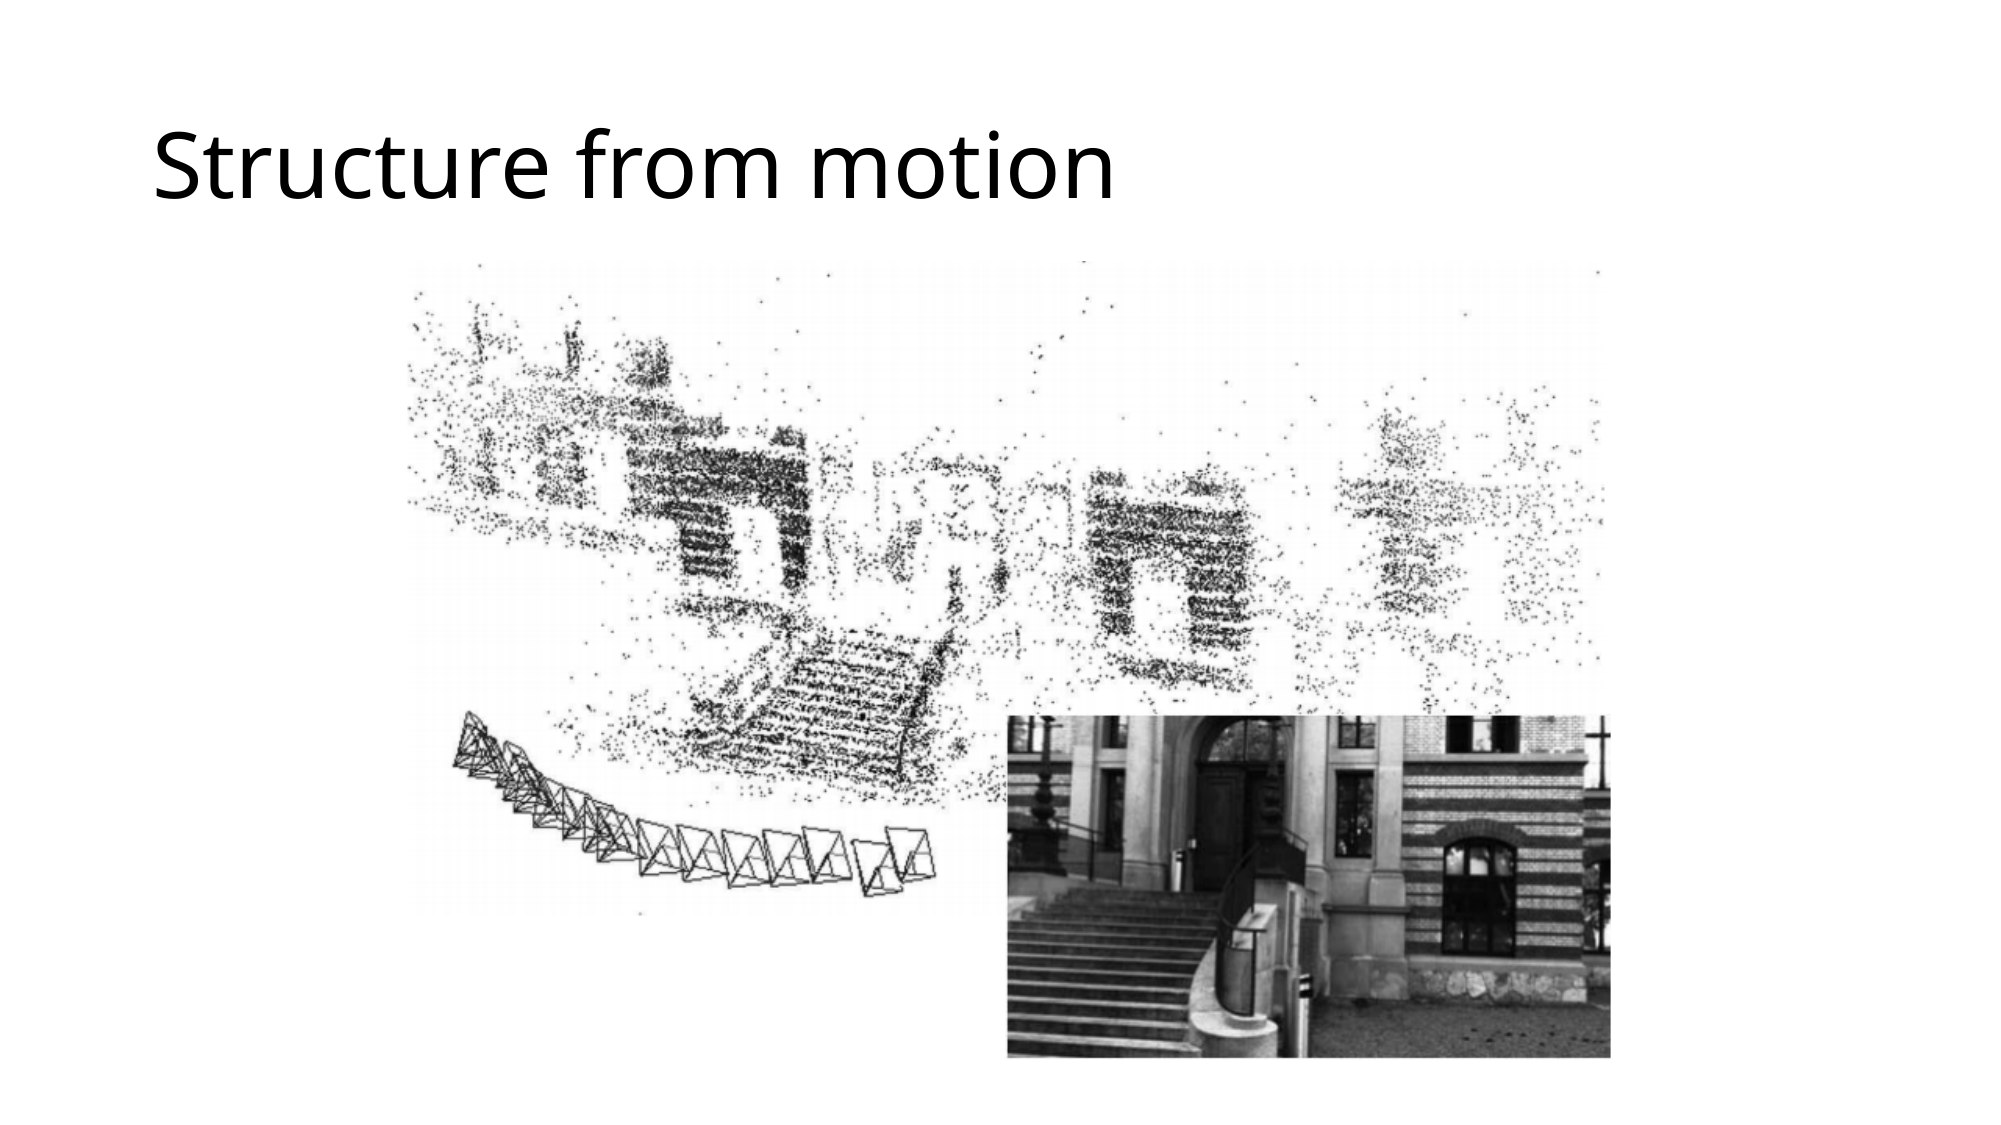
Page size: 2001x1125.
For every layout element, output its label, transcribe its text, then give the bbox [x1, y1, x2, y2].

picture [374, 261, 1625, 1077]
title Structure from motion [137, 59, 1863, 278]
